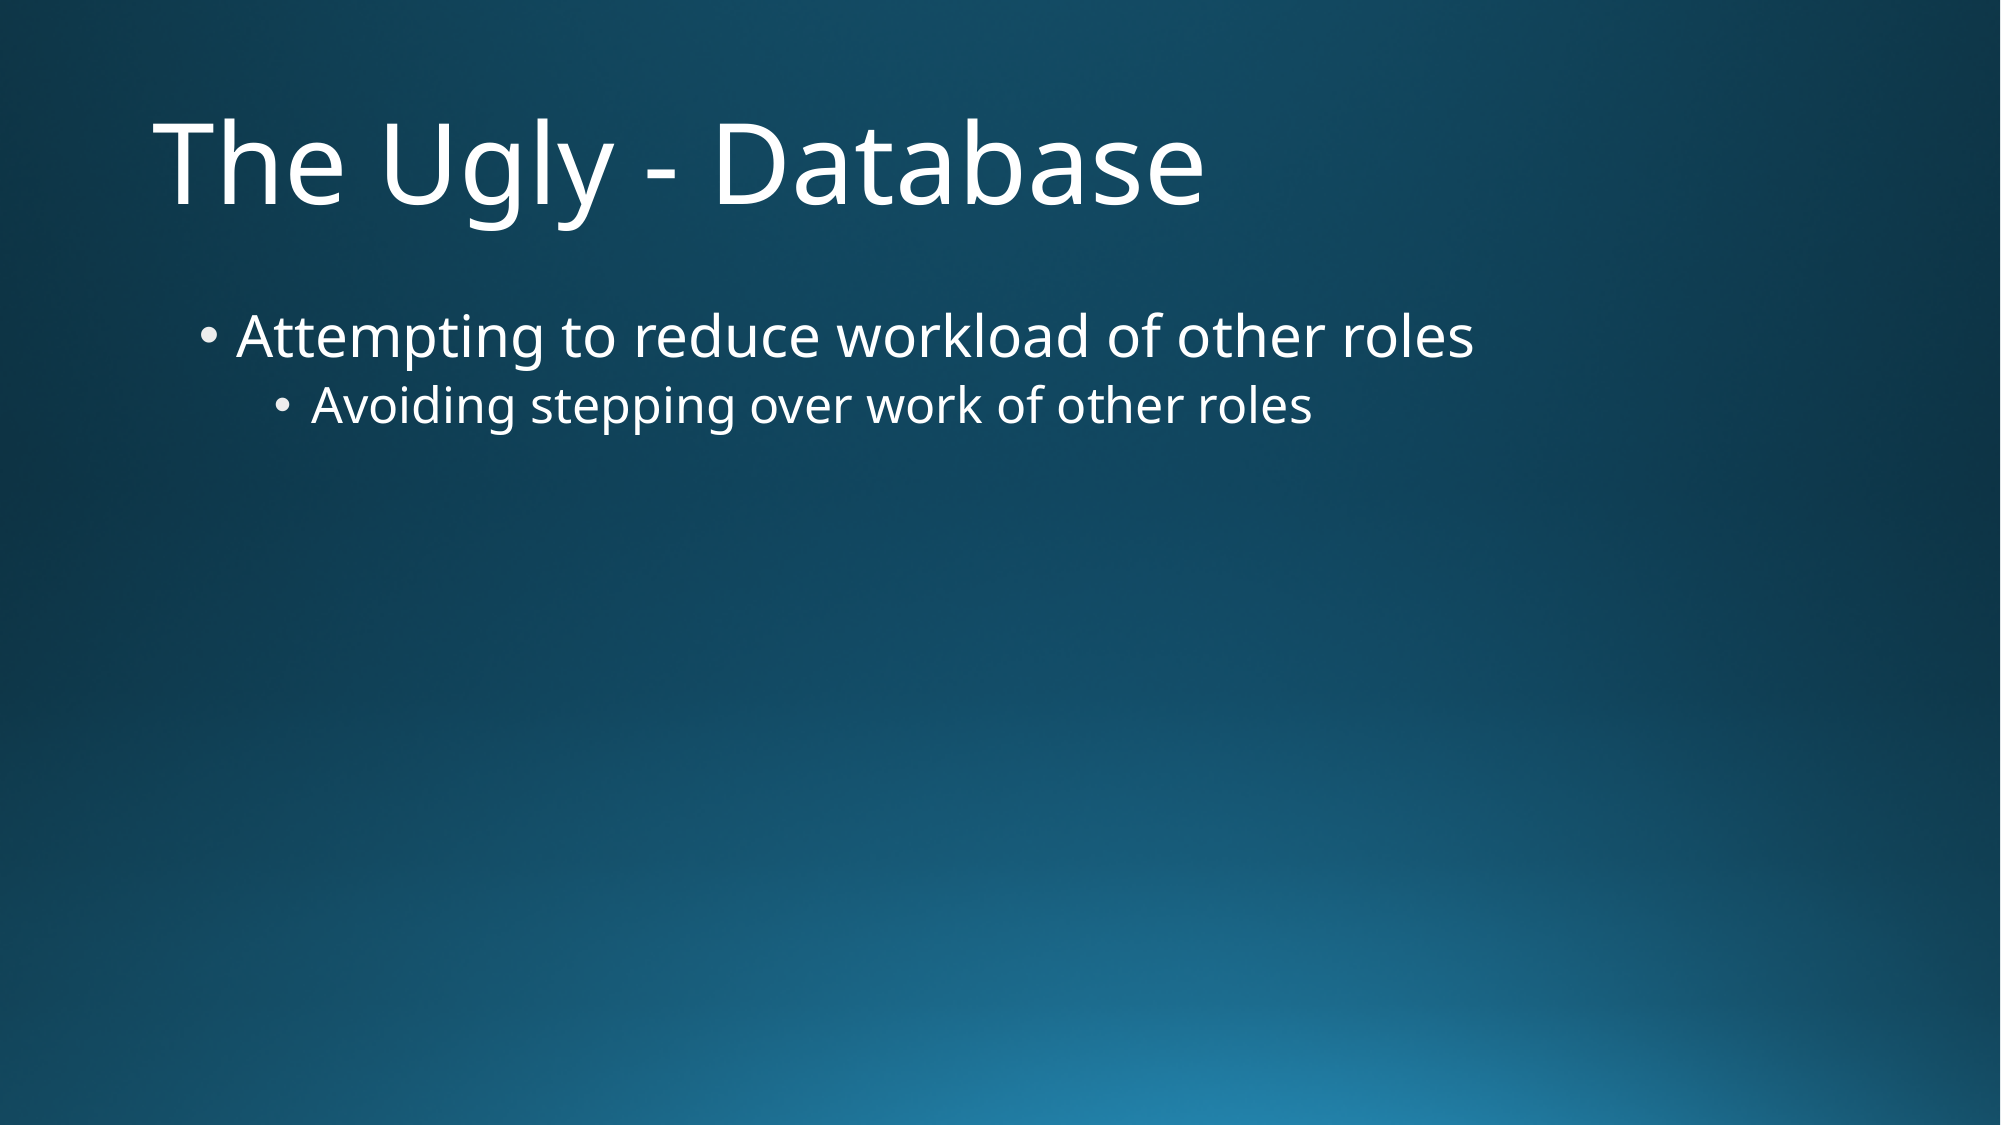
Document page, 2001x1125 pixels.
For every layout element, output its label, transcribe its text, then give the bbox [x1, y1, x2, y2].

title The Ugly - Database [137, 59, 1863, 278]
list Attempting to reduce workload of other roles Avoiding stepping over work of other roles [183, 299, 1863, 1014]
picture [0, 0, 2001, 1125]
